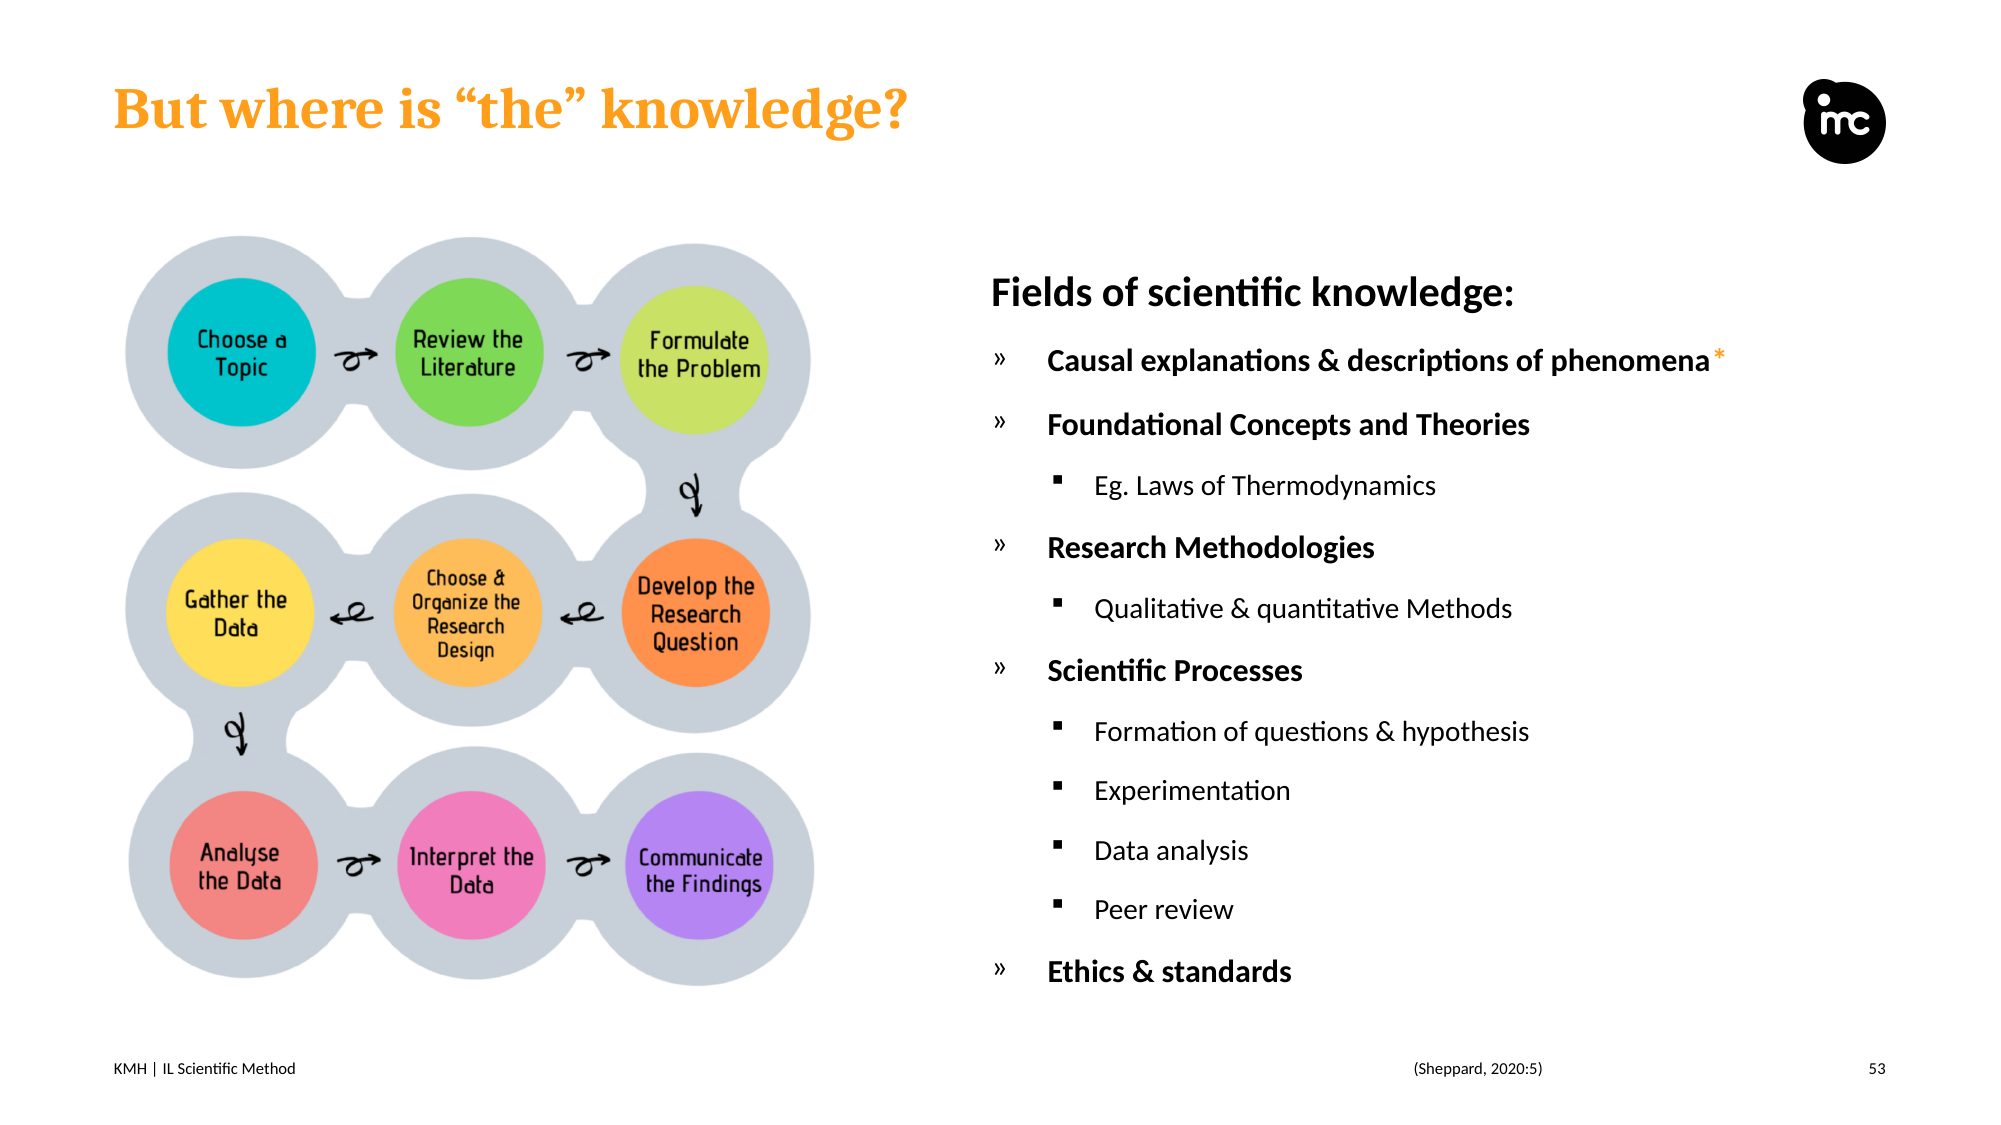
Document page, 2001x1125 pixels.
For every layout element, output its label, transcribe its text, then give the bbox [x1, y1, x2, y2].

slide_number (Sheppard, 2020:5) [1177, 1056, 1780, 1080]
slide_number 53 [1803, 1056, 1886, 1080]
footer KMH | IL Scientific Method [114, 1056, 953, 1080]
title But where is “the” knowledge? [114, 78, 1579, 209]
list Fields of scientific knowledge: Causal explanations & descriptions of phenomena* Foundational Concepts and Theories Eg. Laws of Thermodynamics Research Methodologies Qualitative & quantitative Methods Scientific Processes Formation of questions & hypothesis Experimentation Data analysis Peer review Ethics & standards [976, 243, 1891, 1000]
picture [1803, 79, 1886, 164]
picture [109, 227, 837, 1012]
